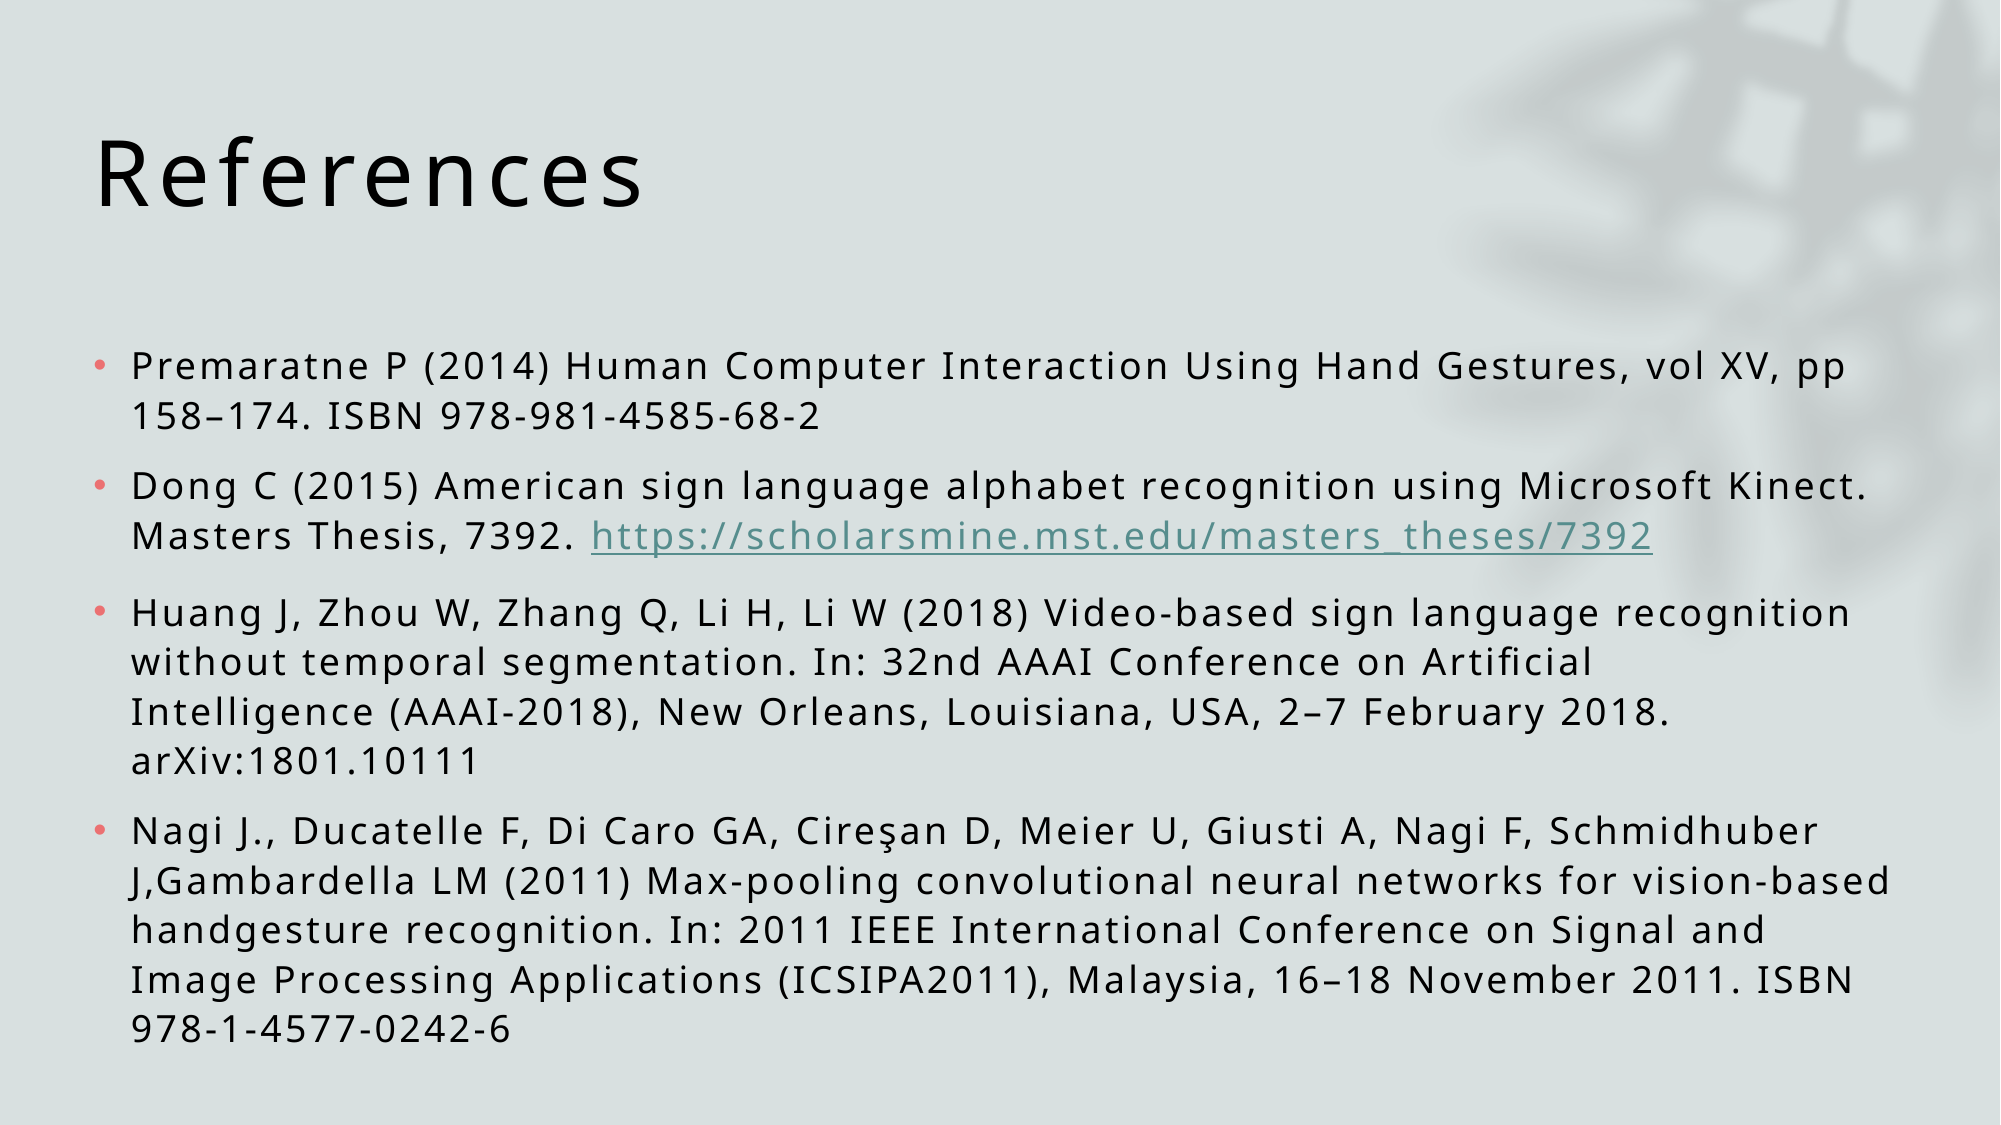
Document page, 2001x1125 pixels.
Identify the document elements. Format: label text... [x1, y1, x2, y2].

title References [75, 60, 1863, 278]
list Premaratne P (2014) Human Computer Interaction Using Hand Gestures, vol XV, pp 158–174. ISBN 978-981-4585-68-2 Dong C (2015) American sign language alphabet recognition using Microsoft Kinect. Masters Thesis, 7392. https://scholarsmine.mst.edu/masters_theses/7392 Huang J, Zhou W, Zhang Q, Li H, Li W (2018) Video-based sign language recognition without temporal segmentation. In: 32nd AAAI Conference on Artificial Intelligence (AAAI-2018), New Orleans, Louisiana, USA, 2–7 February 2018. arXiv:1801.10111 Nagi J., Ducatelle F, Di Caro GA, Cireşan D, Meier U, Giusti A, Nagi F, Schmidhuber J,Gambardella LM (2011) Max-pooling convolutional neural networks for vision-based handgesture recognition. In: 2011 IEEE International Conference on Signal and Image Processing Applications (ICSIPA2011), Malaysia, 16–18 November 2011. ISBN 978-1-4577-0242-6 [75, 319, 1925, 1009]
